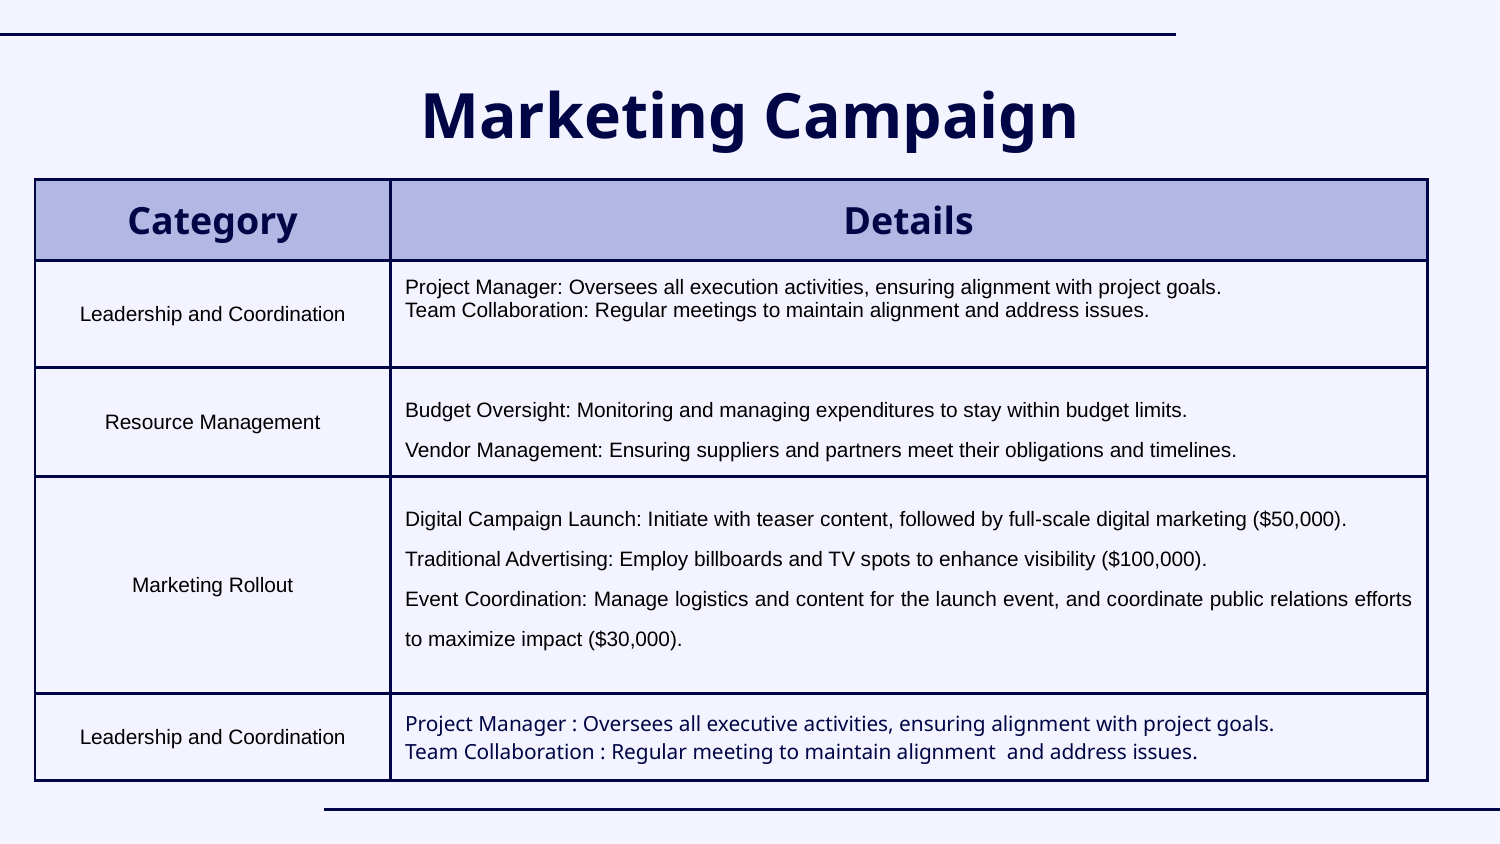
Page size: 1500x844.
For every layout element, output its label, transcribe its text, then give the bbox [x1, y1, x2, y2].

table_cell Marketing Rollout [36, 478, 389, 692]
table_cell Budget Oversight: Monitoring and managing expenditures to stay within budget limits. Vendor Management: Ensuring suppliers and partners meet their obligations and timelines. [392, 369, 1426, 475]
table_cell Resource Management [36, 369, 389, 475]
table_cell Project Manager: Oversees all execution activities, ensuring alignment with project goals. Team Collaboration: Regular meetings to maintain alignment and address issues. [392, 262, 1426, 366]
table_cell Project Manager : Oversees all executive activities, ensuring alignment with project goals. Team Collaboration : Regular meeting to maintain alignment and address issues. [392, 695, 1426, 779]
table_cell Leadership and Coordination [36, 262, 389, 366]
table_header Category [36, 181, 389, 259]
table_cell Digital Campaign Launch: Initiate with teaser content, followed by full-scale digital marketing ($50,000). Traditional Advertising: Employ billboards and TV spots to enhance visibility ($100,000). Event Coordination: Manage logistics and content for the launch event, and coordinate public relations efforts to maximize impact ($30,000). [392, 478, 1426, 692]
title Marketing Campaign [130, 61, 1370, 142]
table_header Details [392, 181, 1426, 259]
table_cell Leadership and Coordination [36, 695, 389, 779]
